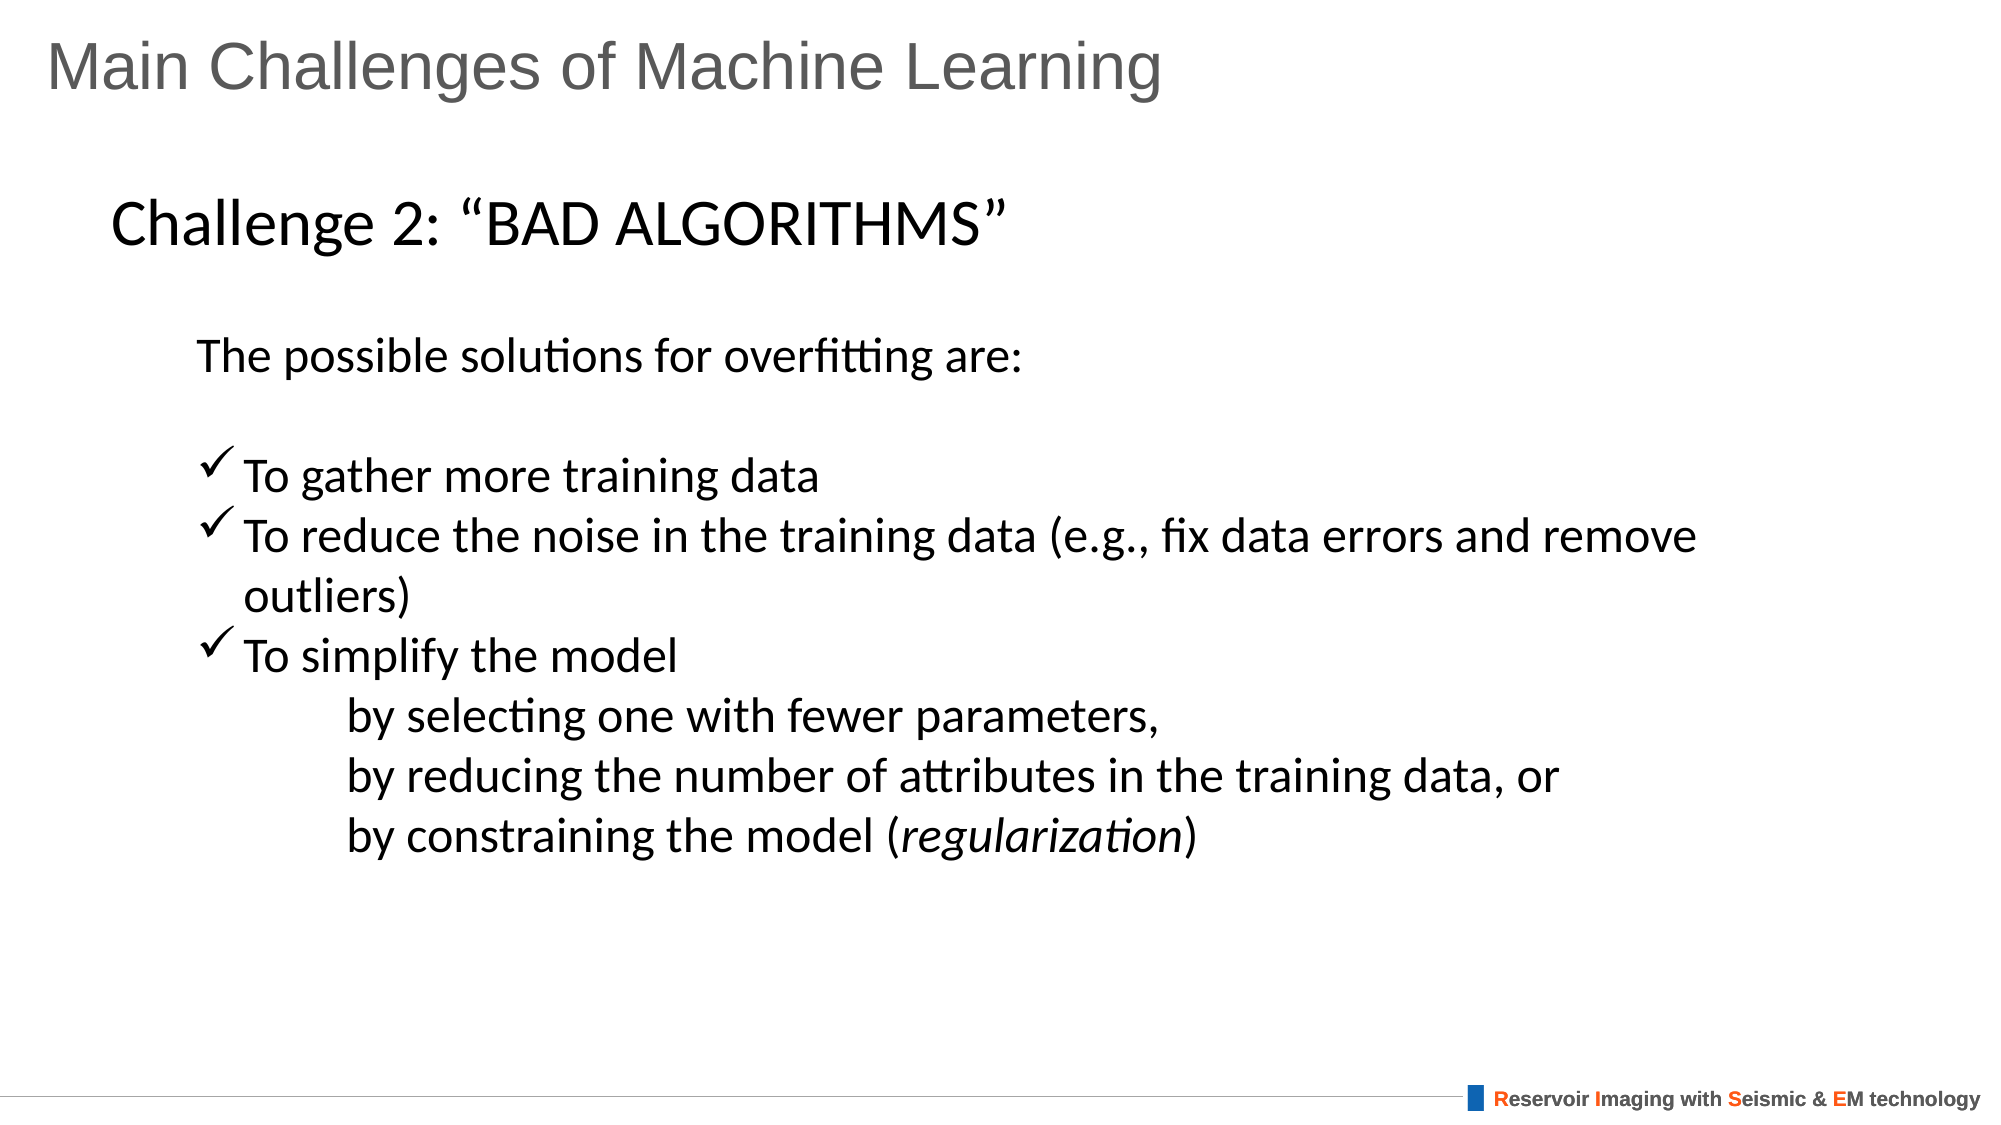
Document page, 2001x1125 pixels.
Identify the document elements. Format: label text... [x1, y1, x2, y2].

text_box Challenge 2: “BAD ALGORITHMS” [96, 171, 1707, 327]
text_box The possible solutions for overfitting are: To gather more training data To reduce the noise in the training data (e.g., fix data errors and remove outliers) To simplify the model by selecting one with fewer parameters, by reducing the number of attributes in the training data, or by constraining the model (regularization) [181, 314, 1814, 870]
title Main Challenges of Machine Learning [30, 0, 1789, 126]
